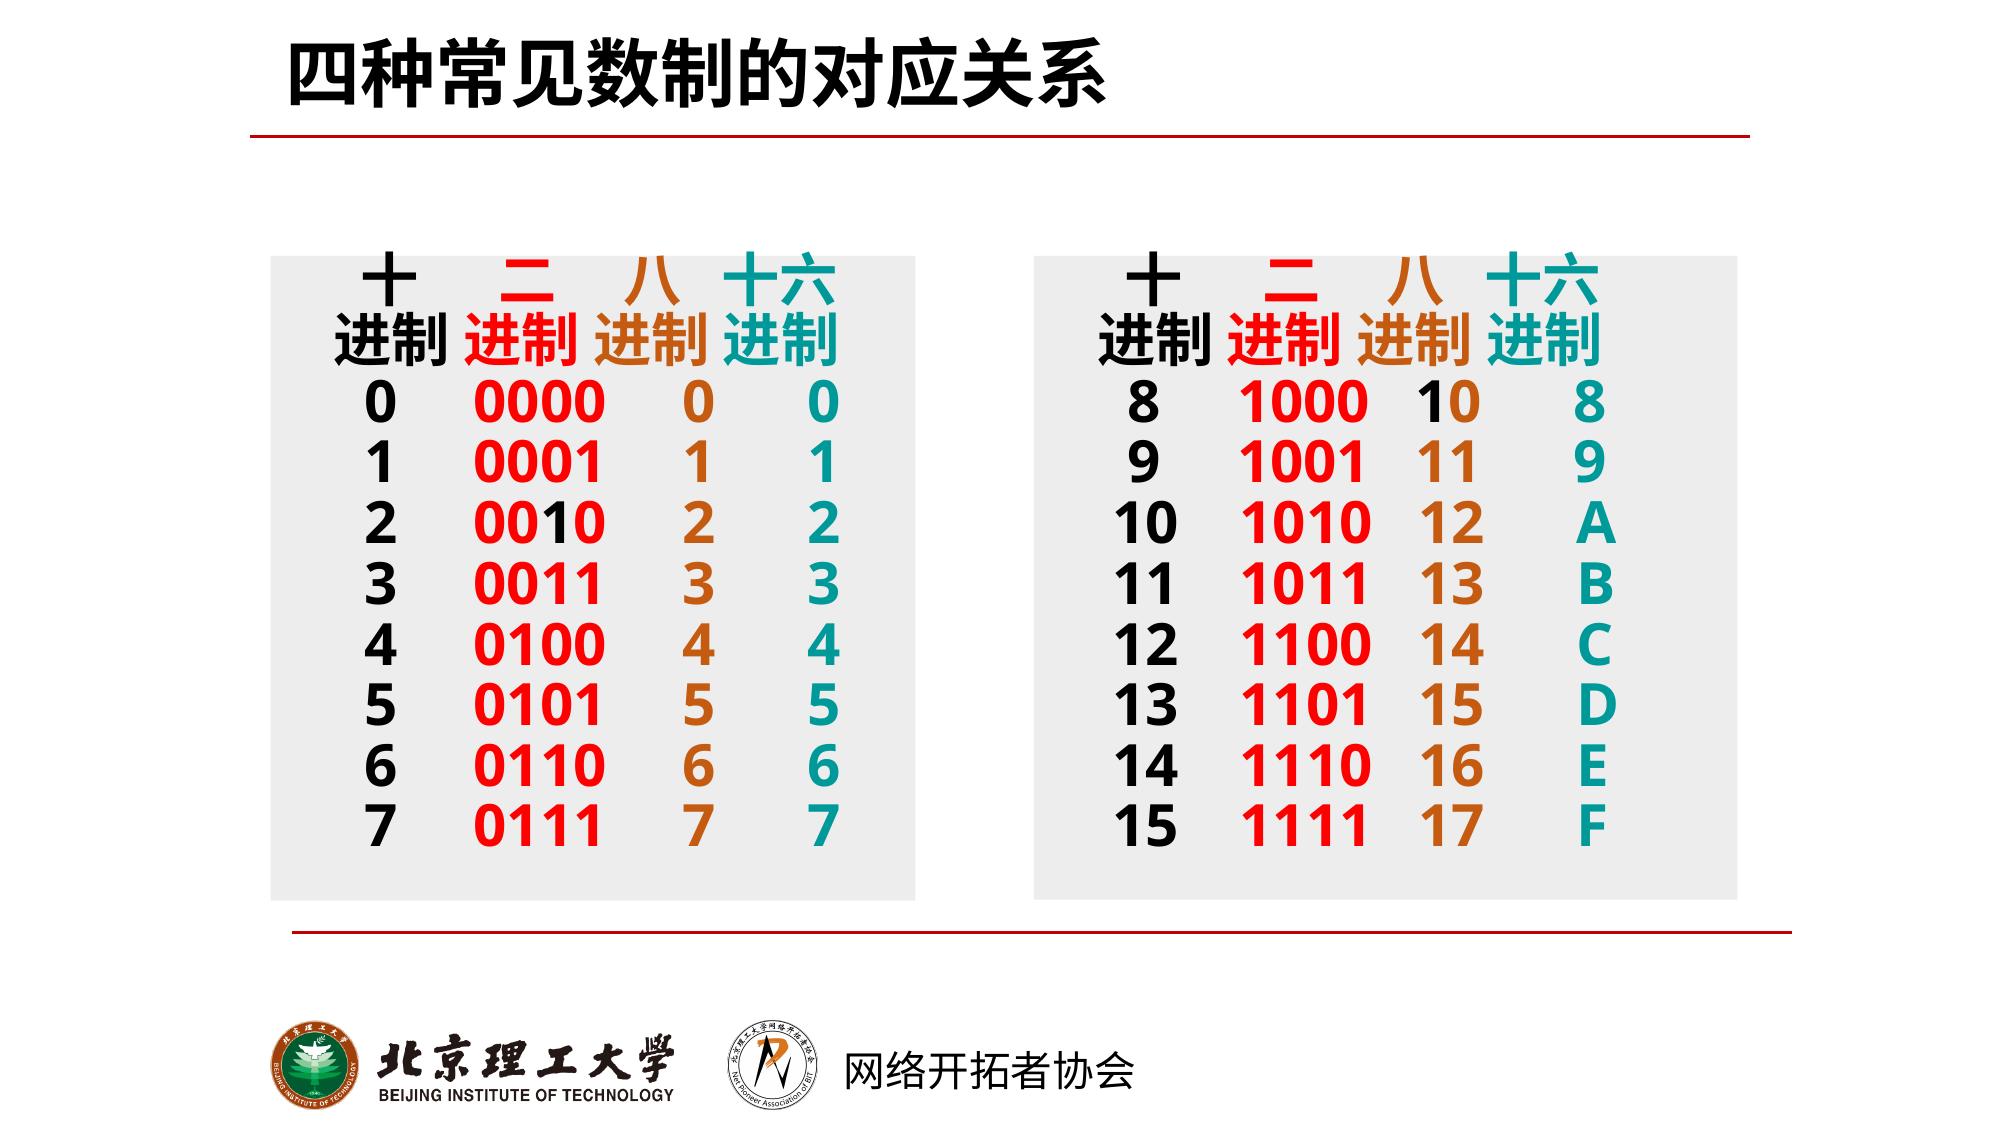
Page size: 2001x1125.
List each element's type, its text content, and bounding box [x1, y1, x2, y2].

picture [270, 1020, 674, 1110]
text_box 四种常见数制的对应关系 [270, 19, 1696, 124]
text_box 十 二 八 十六 进制 进制 进制 进制 0 0000 0 0 1 0001 1 1 2 0010 2 2 3 0011 3 3 4 0100 4 4 5 0101 5 5 6 0110 6 6 7 0111 7 7 [270, 255, 916, 901]
text_box 网络开拓者协会 [828, 1037, 1402, 1102]
text_box 十 二 八 十六 进制 进制 进制 进制 8 1000 10 8 9 1001 11 9 10 1010 12 A 11 1011 13 B 12 1100 14 C 13 1101 15 D 14 1110 16 E 15 1111 17 F [1033, 255, 1738, 900]
picture [727, 1020, 818, 1110]
